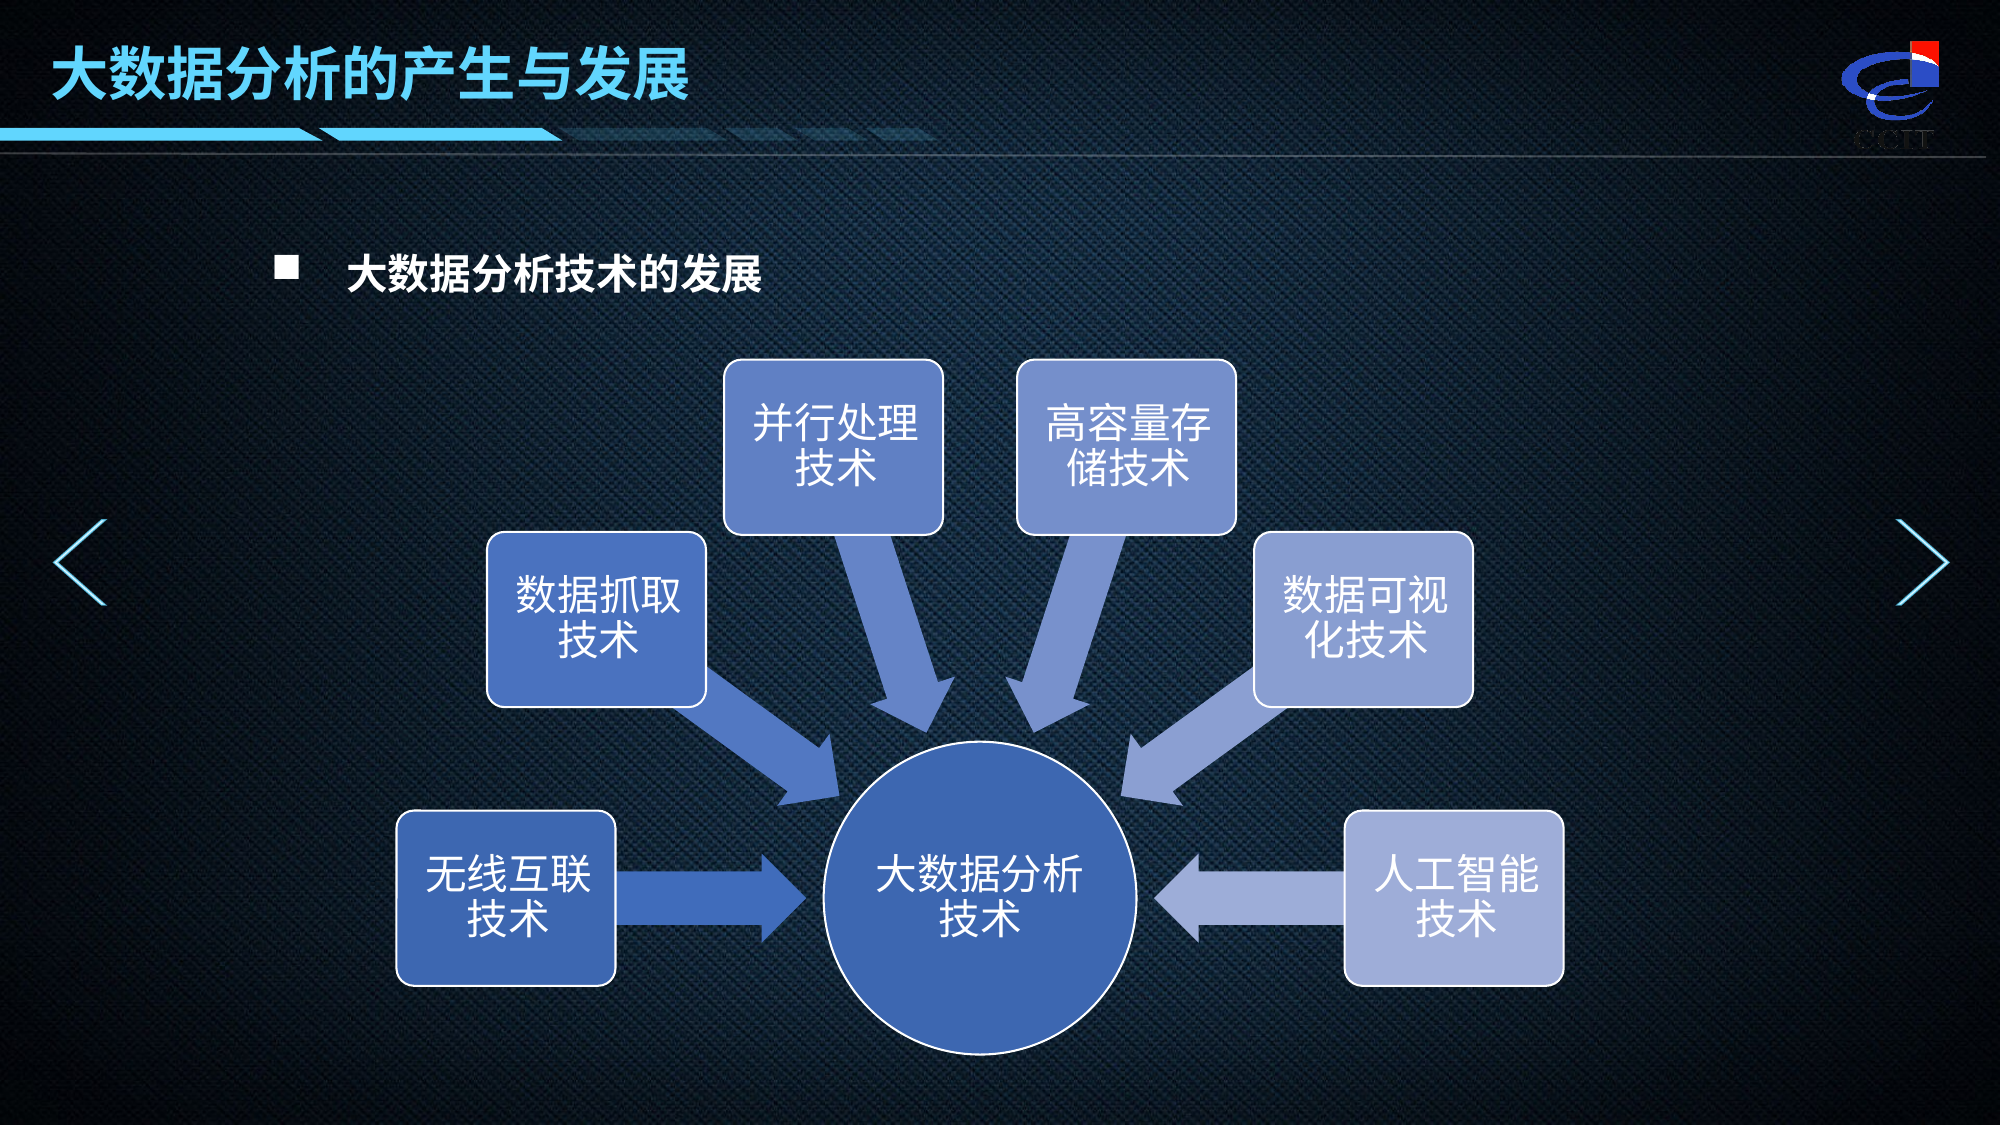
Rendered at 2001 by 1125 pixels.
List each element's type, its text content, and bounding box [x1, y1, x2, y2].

picture [0, 0, 2000, 1125]
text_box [117, 359, 1843, 1055]
text_box 大数据分析技术的发展 [256, 239, 1765, 305]
